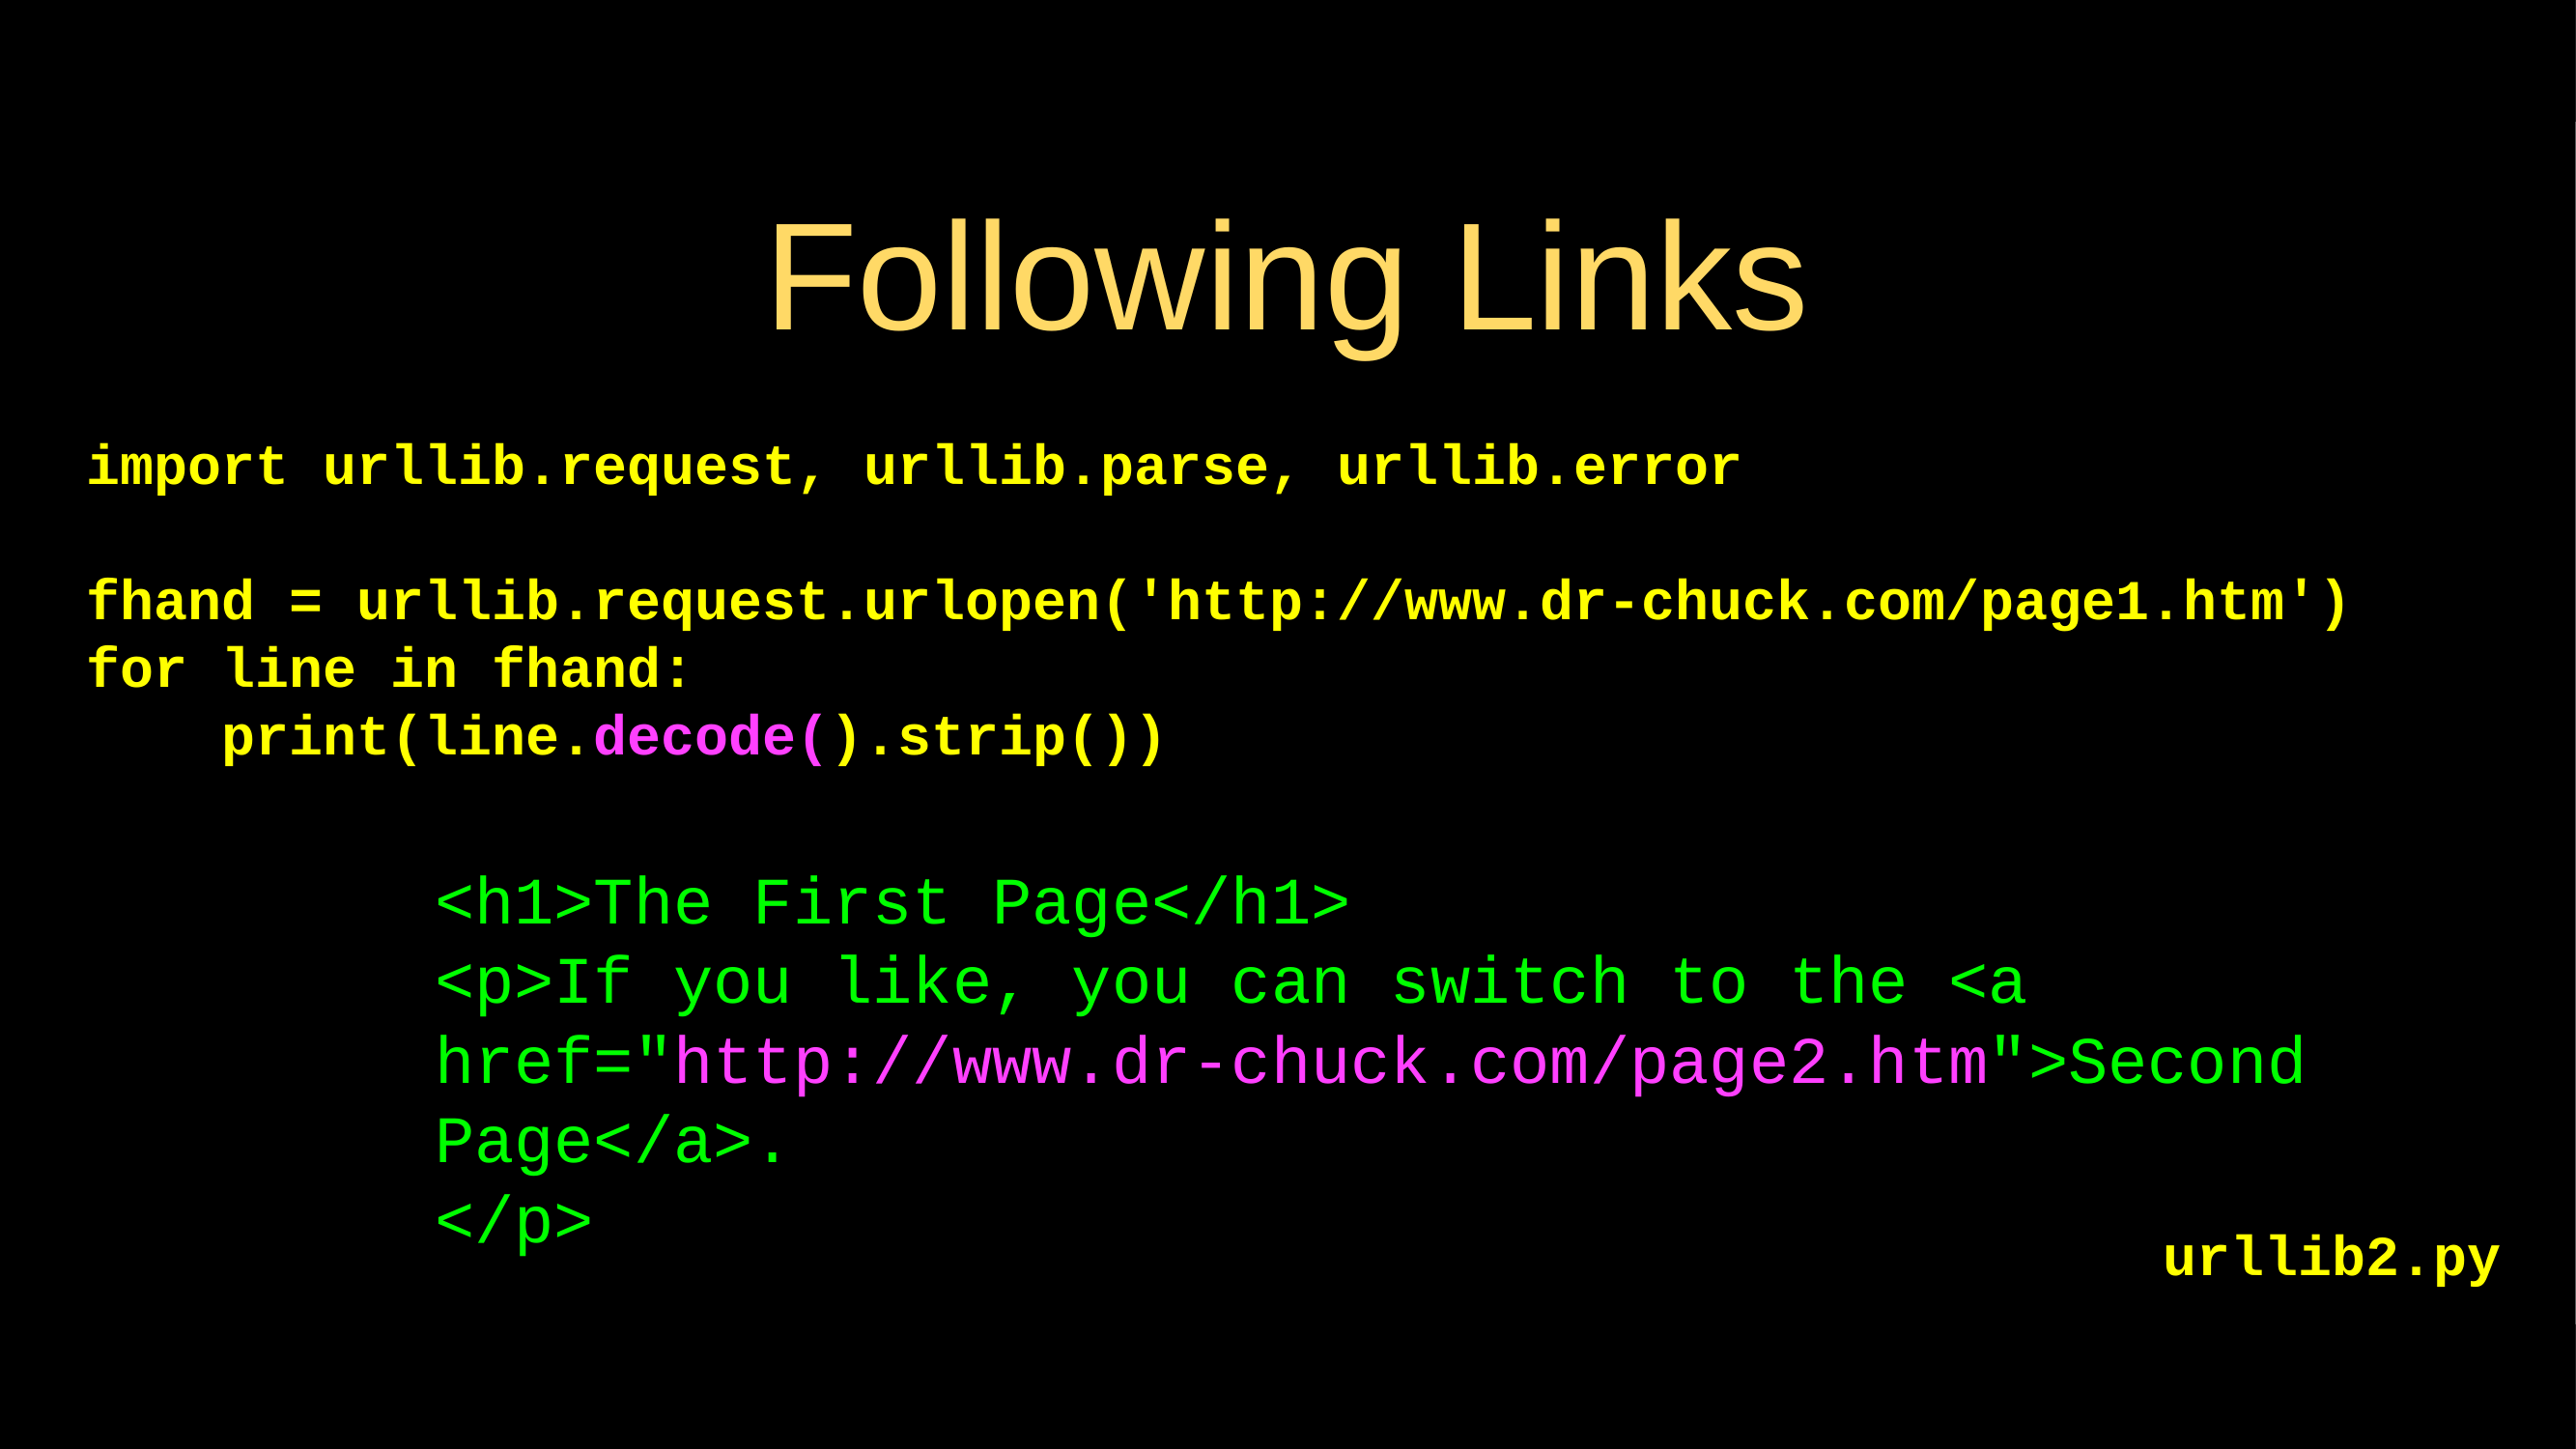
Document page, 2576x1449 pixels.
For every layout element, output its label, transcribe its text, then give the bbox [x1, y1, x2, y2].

title Following Links [183, 133, 2391, 402]
text_box <h1>The First Page</h1> <p>If you like, you can switch to the <a href="http://www.dr-chuck.com/page2.htm">Second Page</a>. </p> [435, 855, 2345, 1258]
text_box import urllib.request, urllib.parse, urllib.error fhand = urllib.request.urlopen('http://www.dr-chuck.com/page1.htm') for line in fhand: print(line.decode().strip()) [86, 402, 2552, 791]
text_box urllib2.py [2140, 1203, 2525, 1302]
